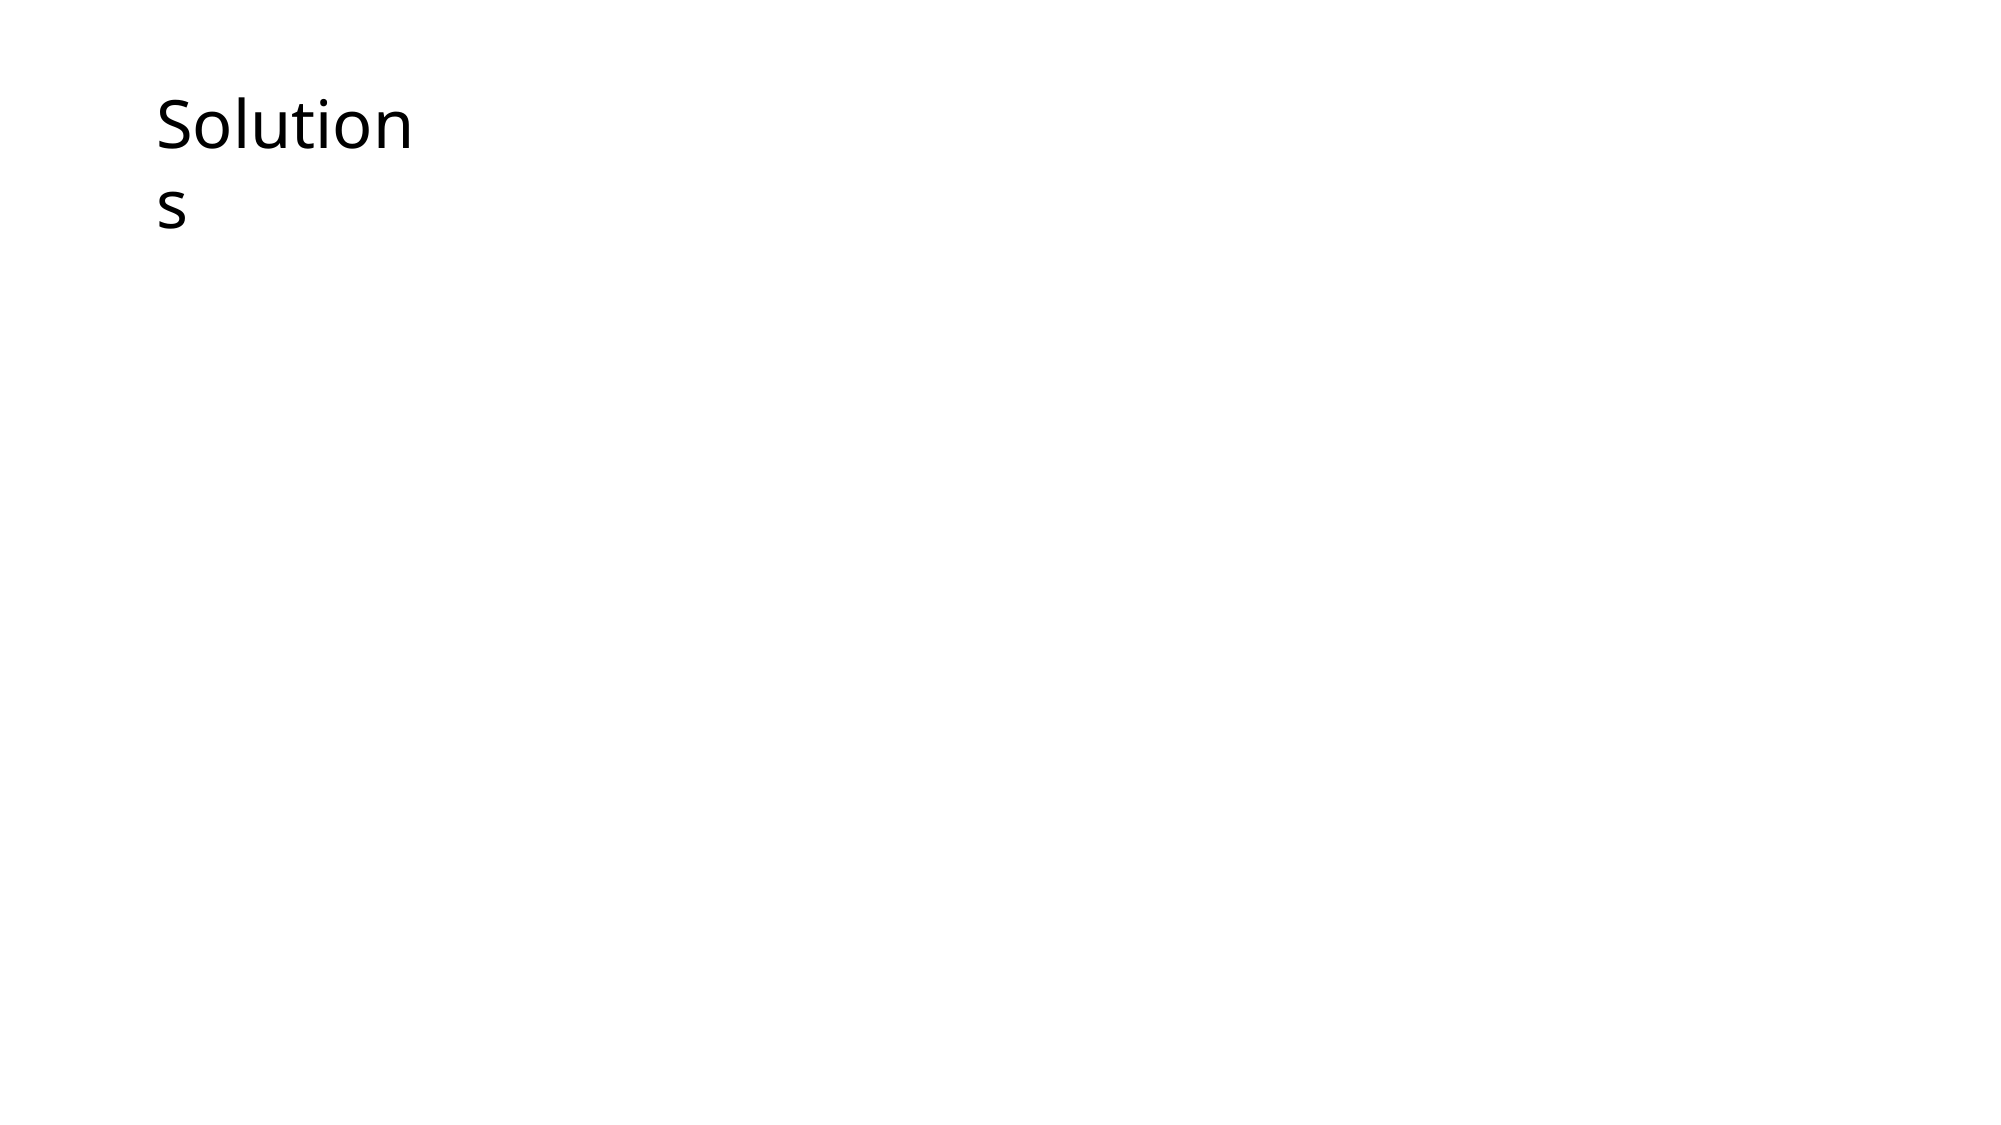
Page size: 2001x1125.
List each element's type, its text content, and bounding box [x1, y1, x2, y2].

text_box Solutions [141, 74, 447, 249]
